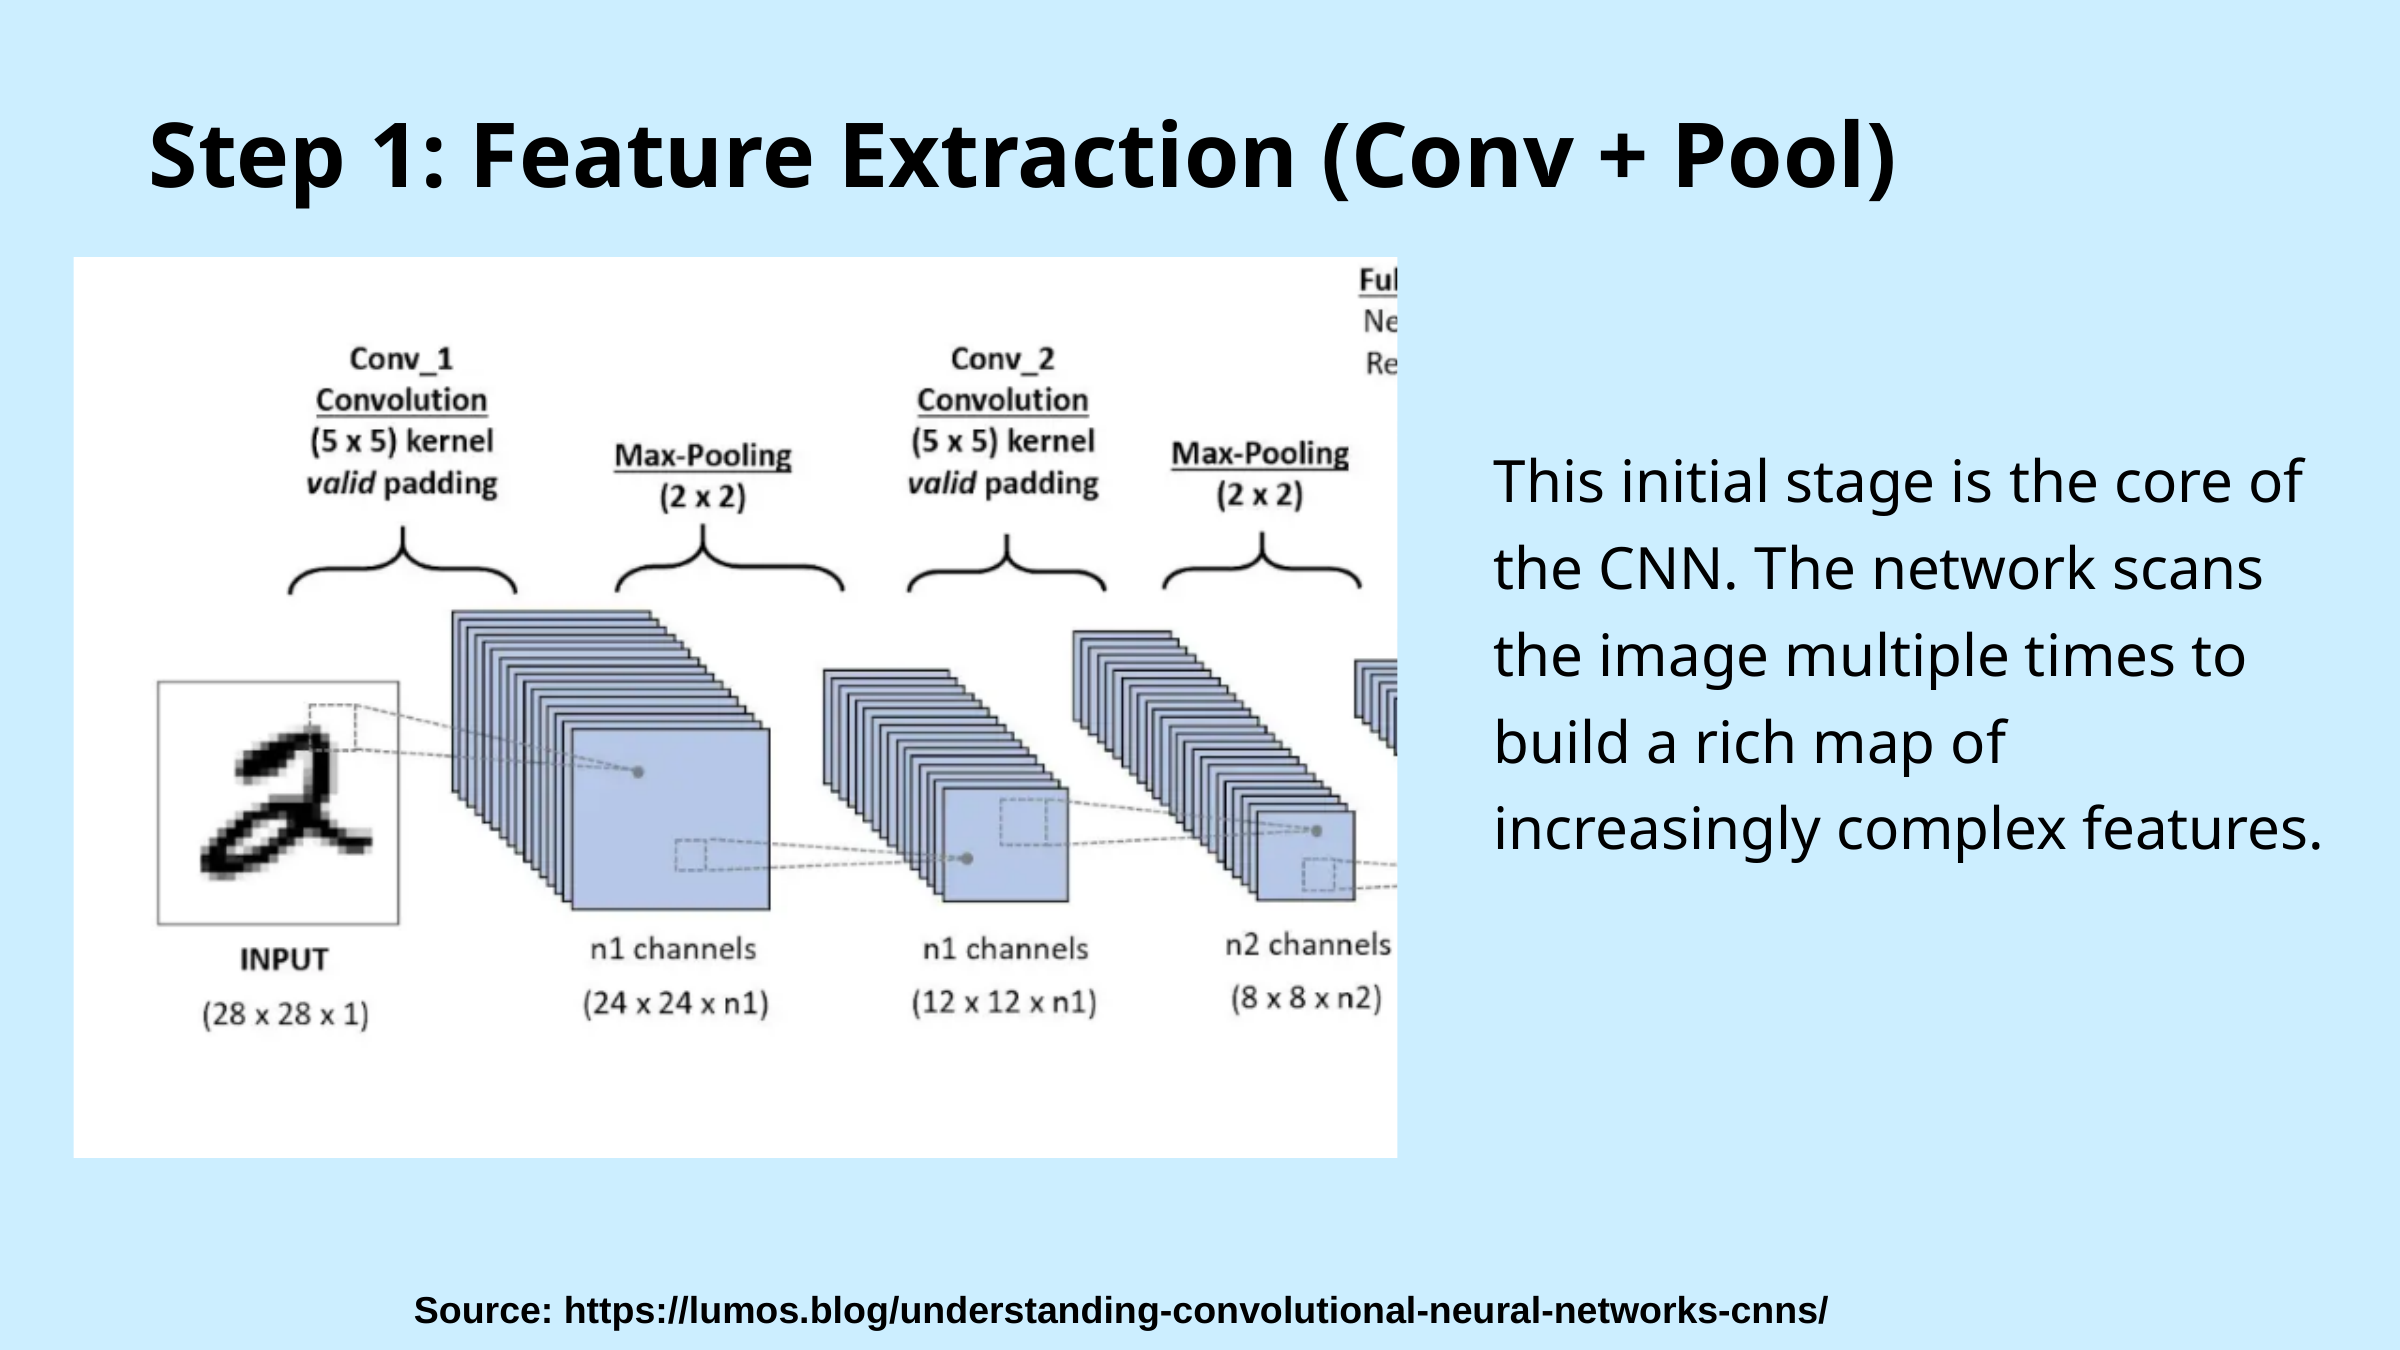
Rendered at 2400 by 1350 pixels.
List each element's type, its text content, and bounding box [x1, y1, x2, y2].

picture [73, 257, 1398, 1159]
text_box This initial stage is the core of the CNN. The network scans the image multiple times to build a rich map of increasingly complex features. [1493, 427, 2327, 713]
text_box Source: https://lumos.blog/understanding-convolutional-neural-networks-cnns/ [398, 1270, 1910, 1346]
text_box Step 1: Feature Extraction (Conv + Pool) [148, 72, 2170, 177]
